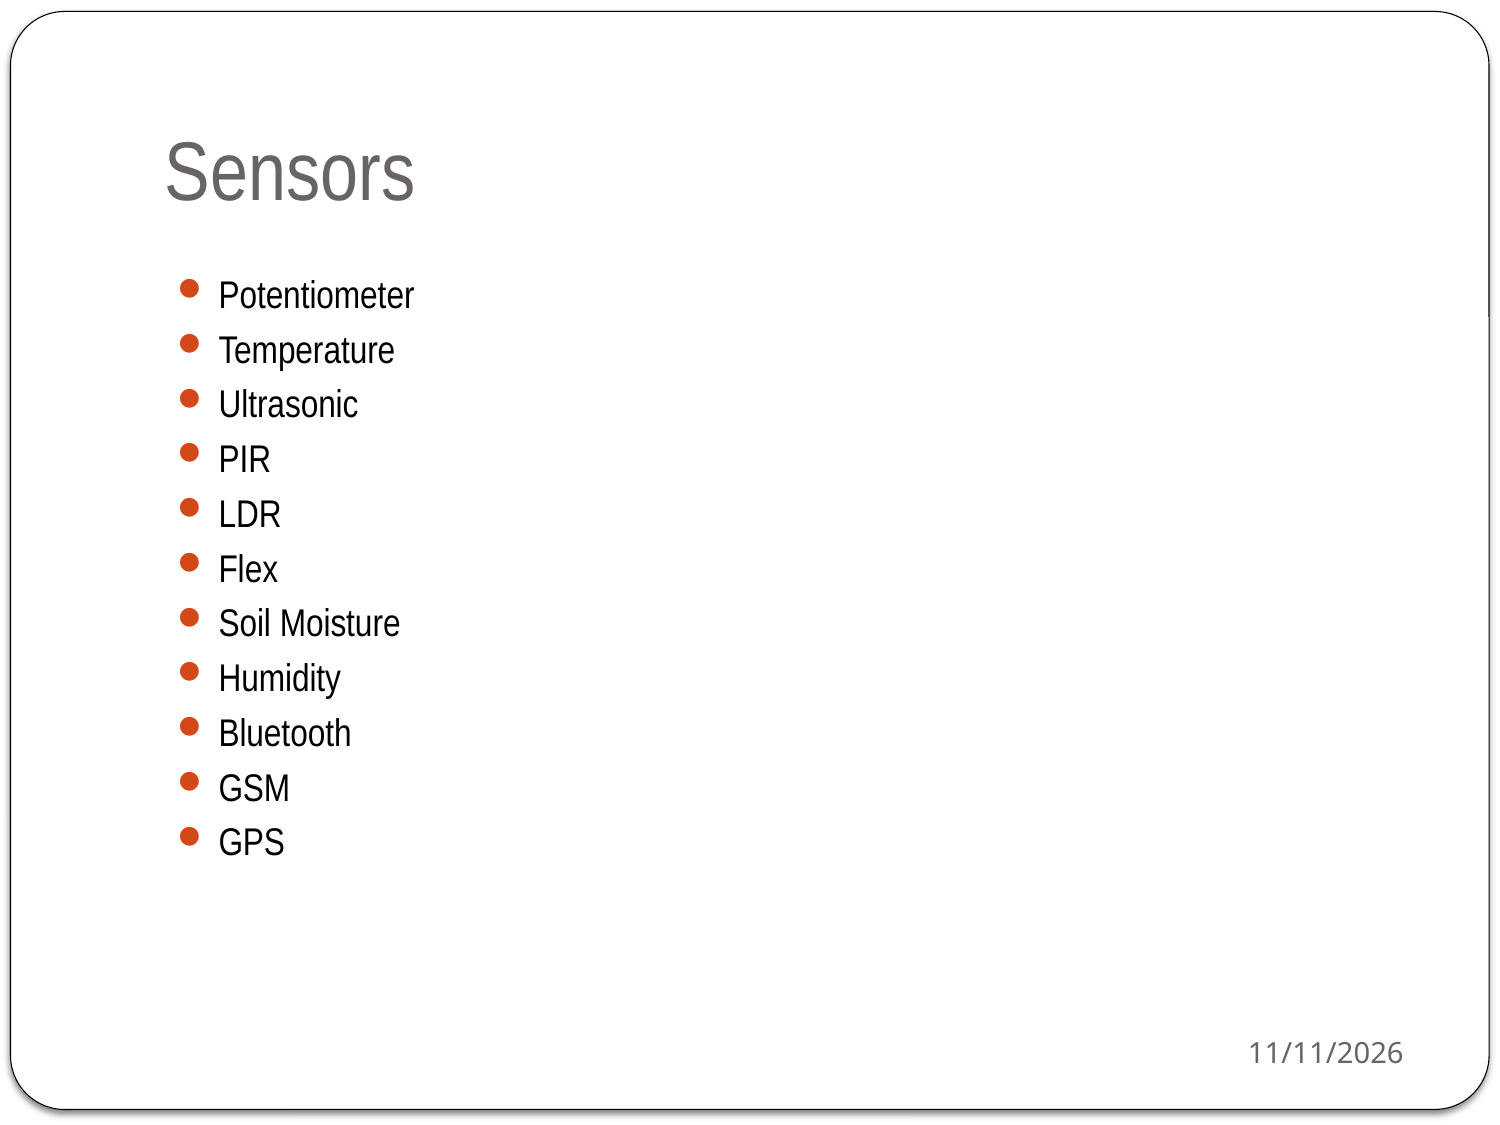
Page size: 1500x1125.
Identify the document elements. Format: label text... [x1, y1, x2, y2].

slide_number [1012, 1015, 1419, 1094]
title Sensors [150, 45, 1425, 233]
list Potentiometer Temperature Ultrasonic PIR LDR Flex Soil Moisture Humidity Bluetooth GSM GPS [162, 262, 688, 875]
